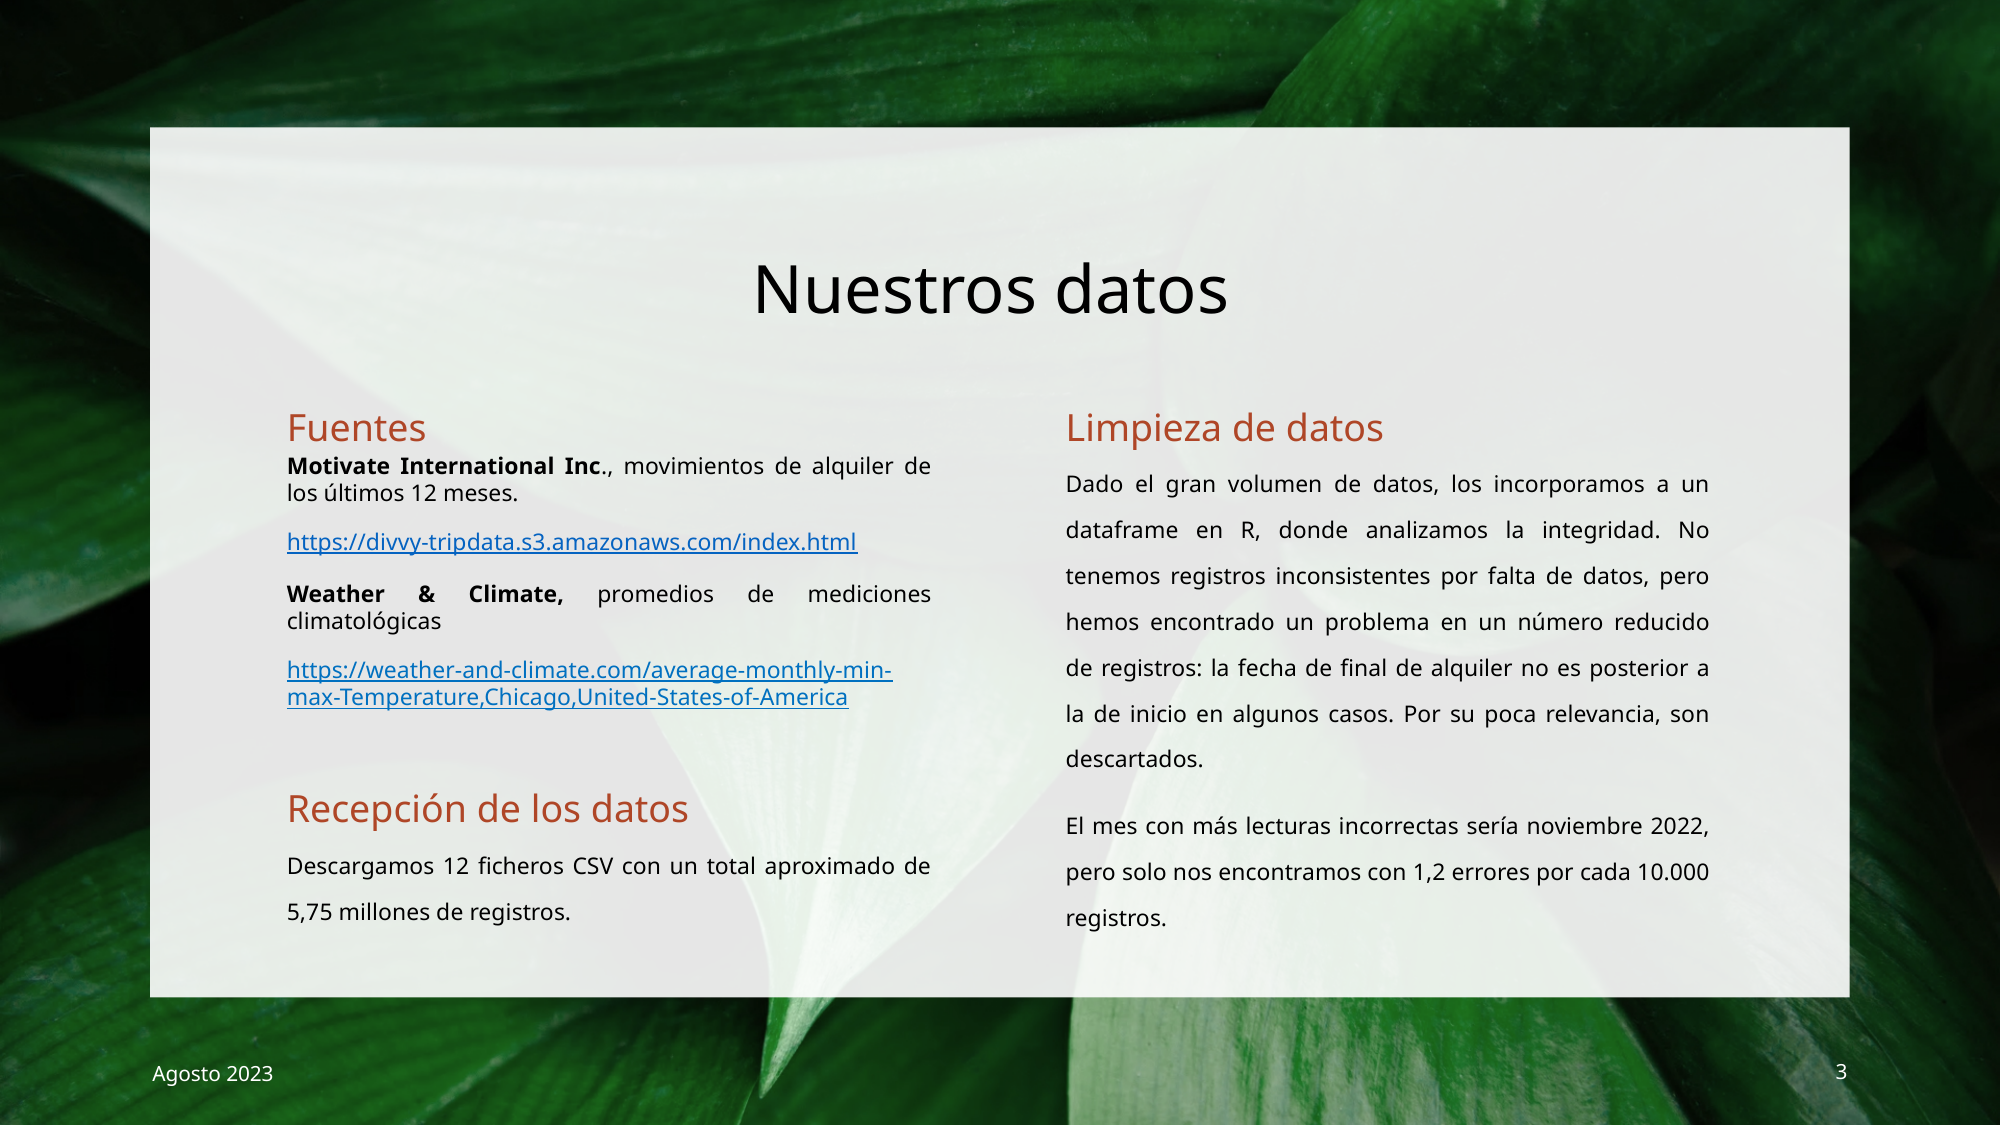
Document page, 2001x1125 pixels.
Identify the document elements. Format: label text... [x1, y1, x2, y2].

slide_number Agosto 2023 [137, 1042, 588, 1103]
picture [0, 0, 2000, 1125]
list Dado el gran volumen de datos, los incorporamos a un dataframe en R, donde analizamos la integridad. No tenemos registros inconsistentes por falta de datos, pero hemos encontrado un problema en un número reducido de registros: la fecha de final de alquiler no es posterior a la de inicio en algunos casos. Por su poca relevancia, son descartados. El mes con más lecturas incorrectas sería noviembre 2022, pero solo nos encontramos con 1,2 errores por cada 10.000 registros. [1050, 444, 1726, 565]
list Descargamos 12 ficheros CSV con un total aproximado de 5,75 millones de registros. [271, 825, 947, 946]
list Limpieza de datos [1050, 395, 1726, 441]
list Motivate International Inc., movimientos de alquiler de los últimos 12 meses. https://divvy-tripdata.s3.amazonaws.com/index.html Weather & Climate, promedios de mediciones climatológicas https://weather-and-climate.com/average-monthly-min-max-Temperature,Chicago,United-States-of-America [271, 444, 947, 729]
title Nuestros datos [174, 246, 1825, 339]
list Fuentes [271, 395, 947, 441]
list Recepción de los datos [271, 777, 947, 823]
slide_number 3 [1412, 1042, 1863, 1103]
